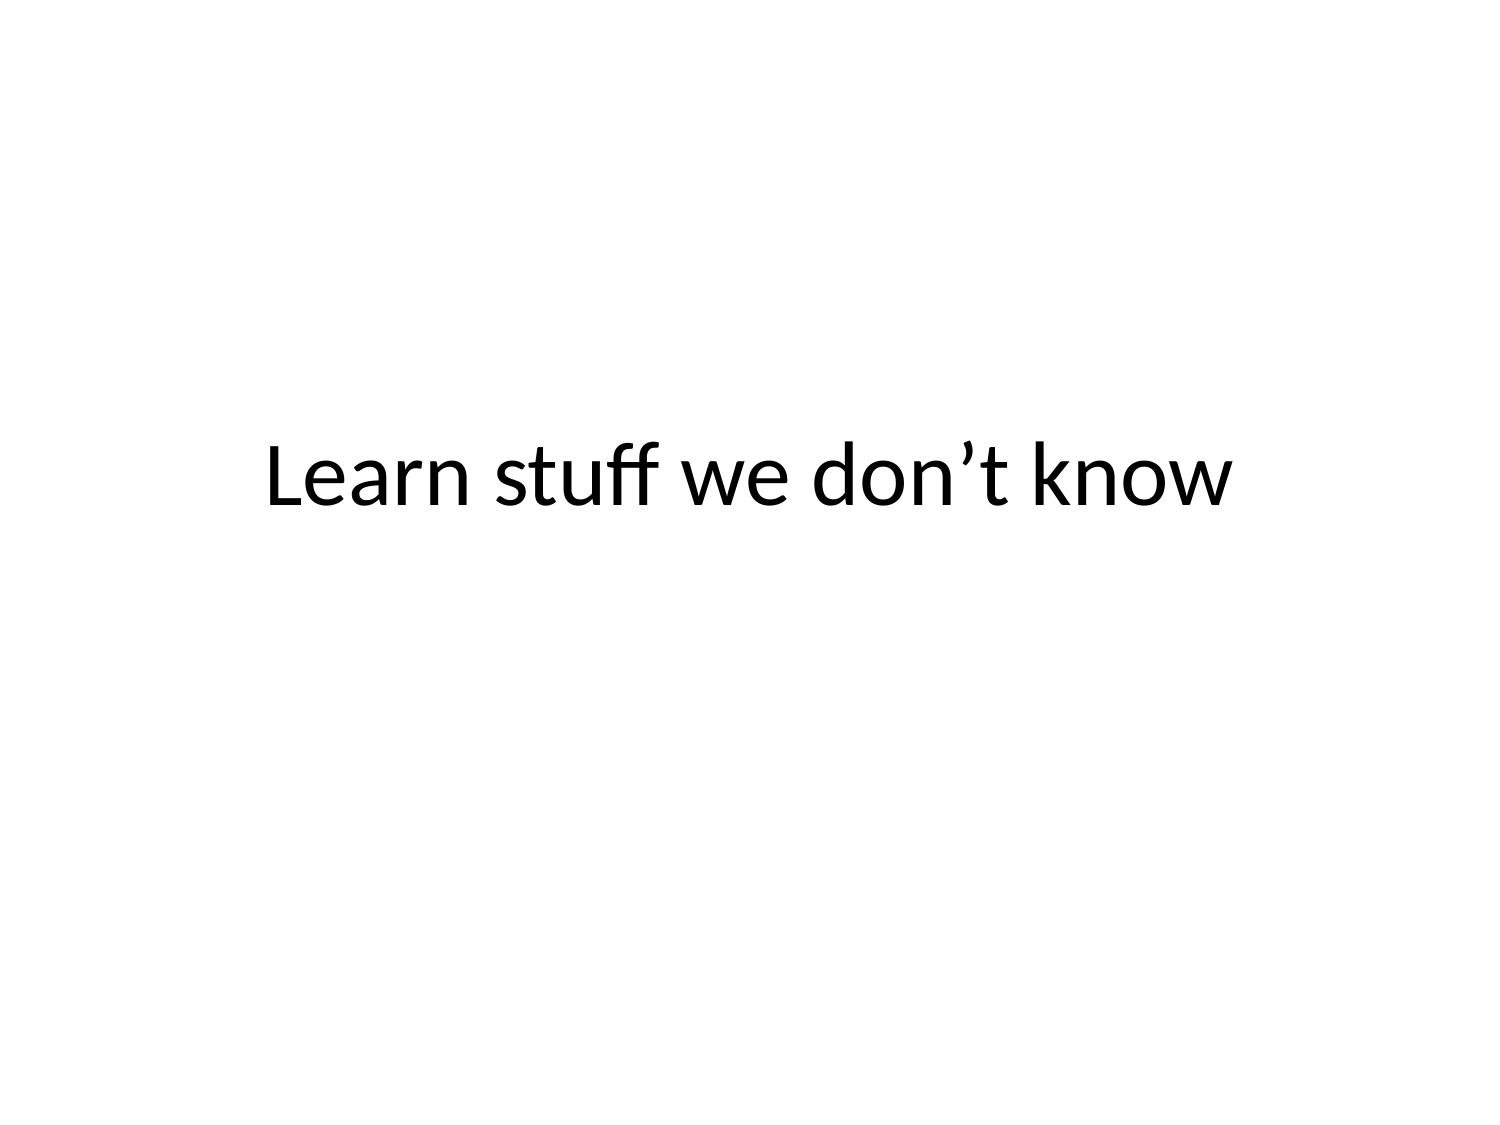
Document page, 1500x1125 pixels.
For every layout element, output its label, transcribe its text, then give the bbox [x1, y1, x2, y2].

title Learn stuff we don’t know [112, 375, 1388, 563]
